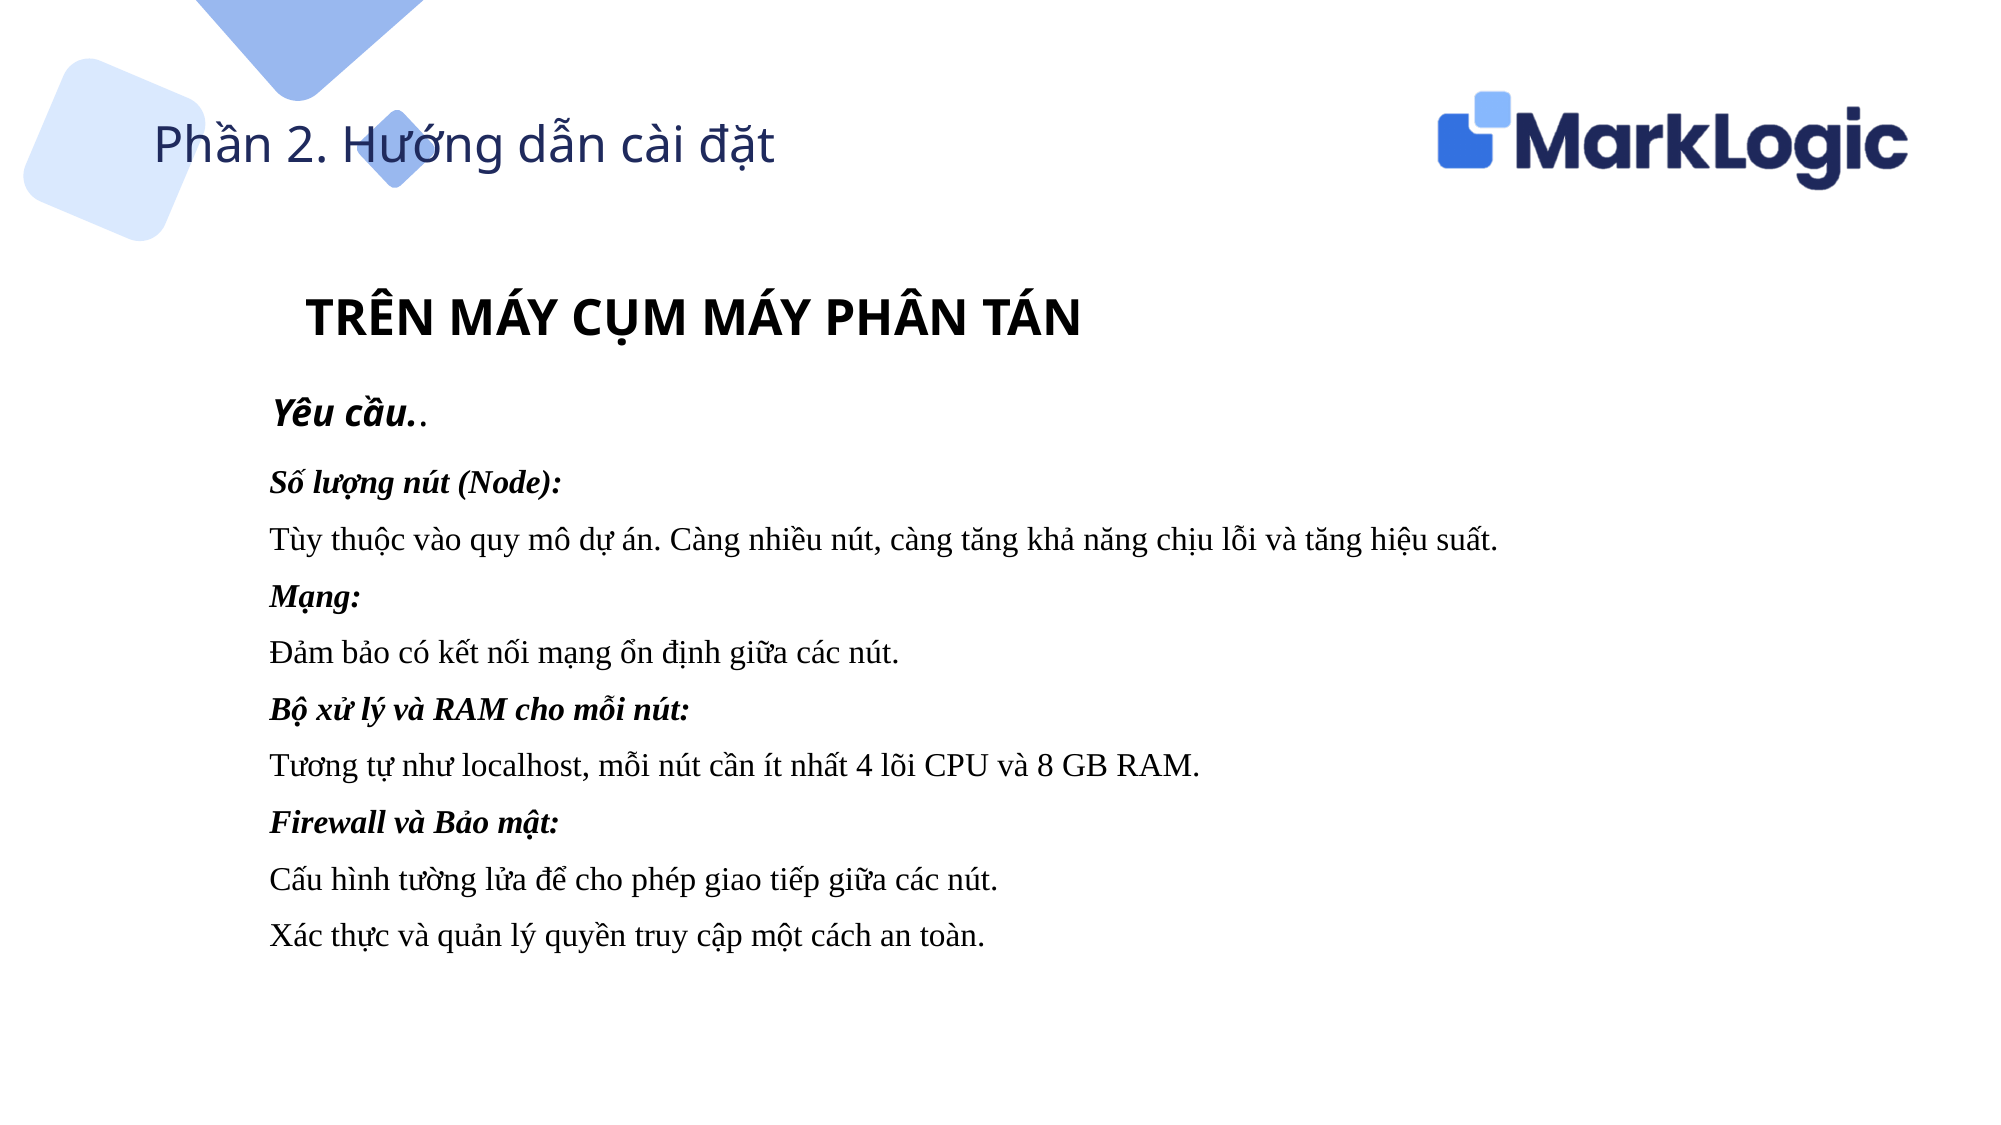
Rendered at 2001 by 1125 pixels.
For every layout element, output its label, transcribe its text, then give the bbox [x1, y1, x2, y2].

text_box [194, 0, 426, 102]
text_box [382, 180, 408, 189]
text_box [22, 57, 200, 243]
text_box Phần 2. Hướng dẫn cài đặt [139, 105, 791, 180]
text_box TRÊN MÁY CỤM MÁY PHÂN TÁN [290, 247, 1099, 353]
text_box Số lượng nút (Node): Tùy thuộc vào quy mô dự án. Càng nhiều nút, càng tăng khả năng chịu lỗi và tăng hiệu suất. Mạng: Đảm bảo có kết nối mạng ổn định giữa các nút. Bộ xử lý và RAM cho mỗi nút: Tương tự như localhost, mỗi nút cần ít nhất 4 lõi CPU và 8 GB RAM. Firewall và Bảo mật: Cấu hình tường lửa để cho phép giao tiếp giữa các nút. Xác thực và quản lý quyền truy cập một cách an toàn. [225, 453, 2000, 961]
picture [1391, 63, 1960, 216]
text_box Yêu cầu.. [257, 359, 1900, 442]
